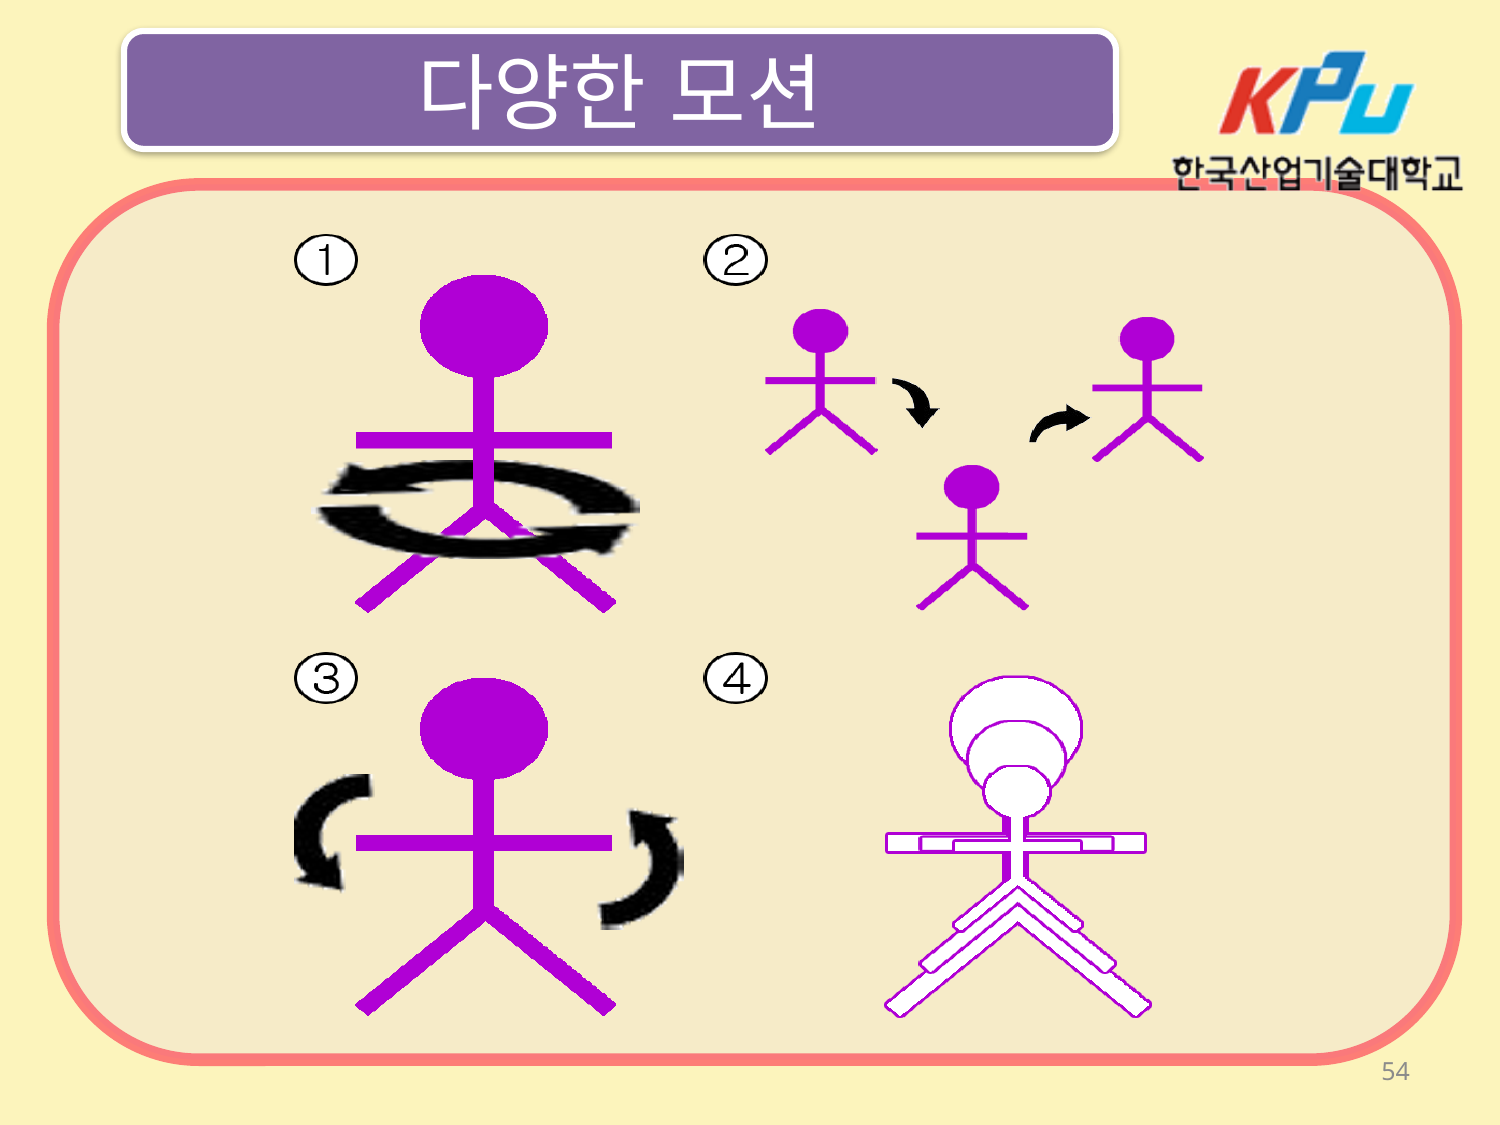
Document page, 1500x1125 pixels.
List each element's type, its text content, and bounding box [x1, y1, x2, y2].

slide_number 54 [1074, 1042, 1425, 1103]
text_box [50, 182, 1459, 1062]
picture [216, 34, 1500, 1050]
text_box 다양한 모션 [120, 27, 1113, 153]
